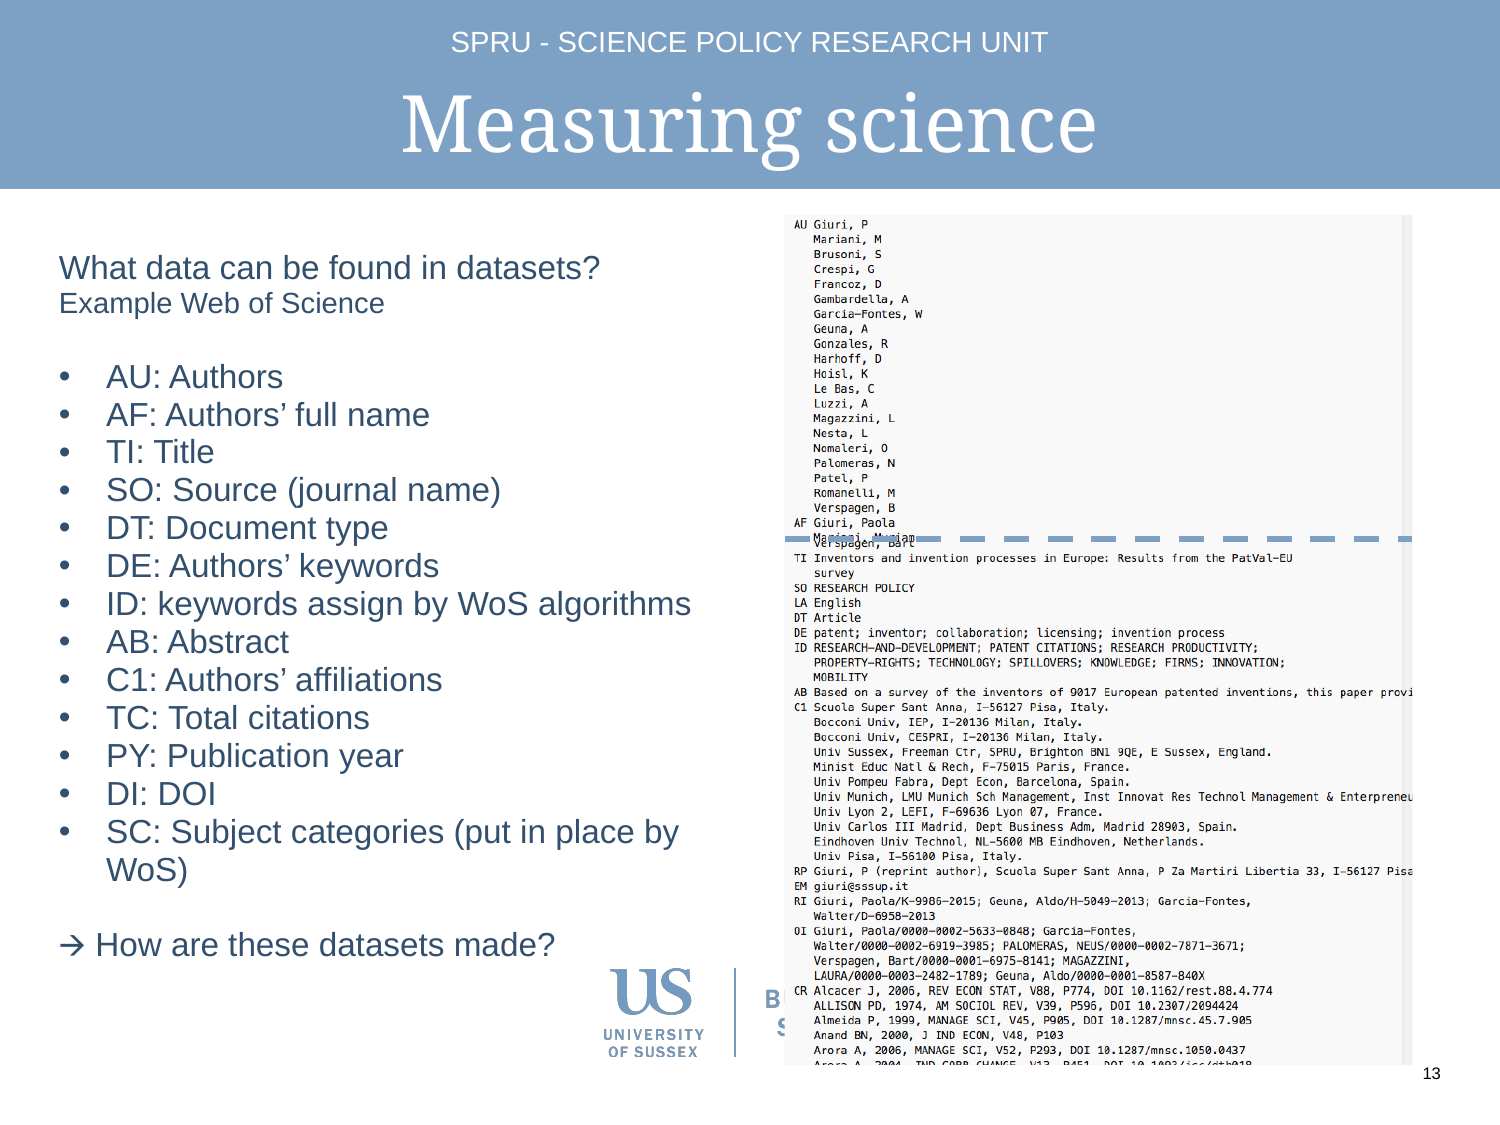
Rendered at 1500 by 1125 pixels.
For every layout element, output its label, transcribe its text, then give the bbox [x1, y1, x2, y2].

picture [604, 541, 1413, 1065]
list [784, 215, 1413, 538]
list What data can be found in datasets? Example Web of Science AU: Authors AF: Authors’ full name TI: Title SO: Source (journal name) DT: Document type DE: Authors’ keywords ID: keywords assign by WoS algorithms AB: Abstract C1: Authors’ affiliations TC: Total citations PY: Publication year DI: DOI SC: Subject categories (put in place by WoS) 🡪 How are these datasets made? [59, 248, 739, 989]
title Measuring science [59, 68, 1441, 185]
